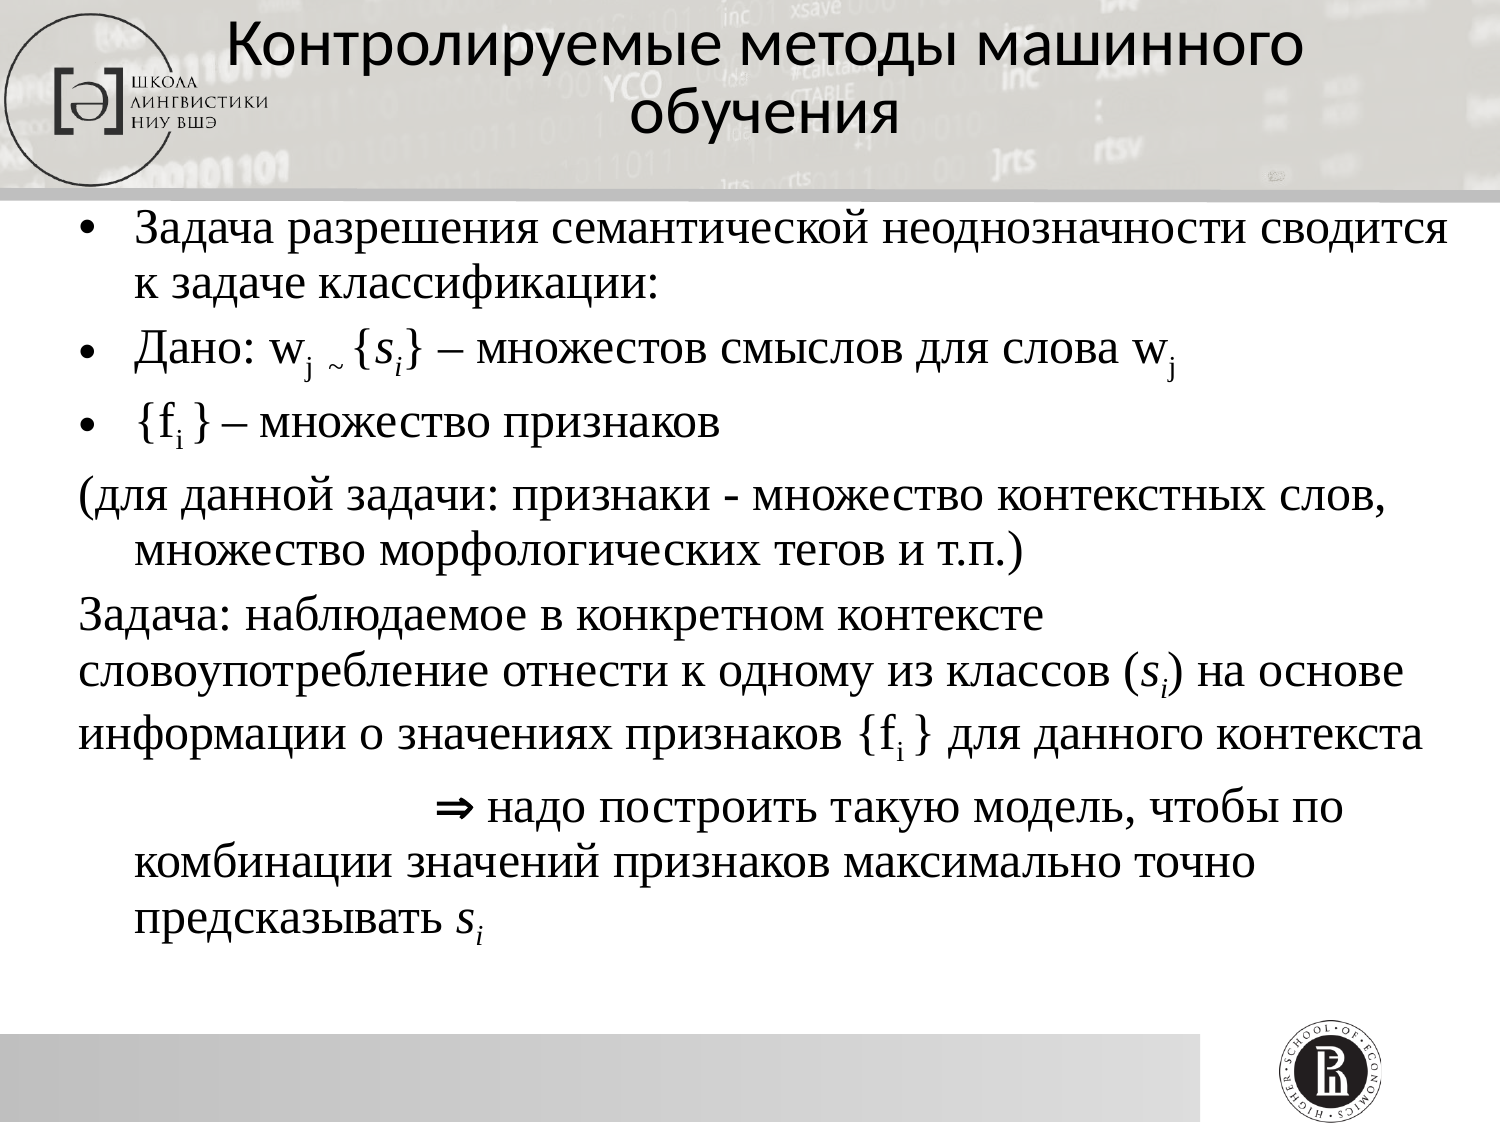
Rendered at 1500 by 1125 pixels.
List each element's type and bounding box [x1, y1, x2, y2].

text_box [0, 0, 1500, 1125]
